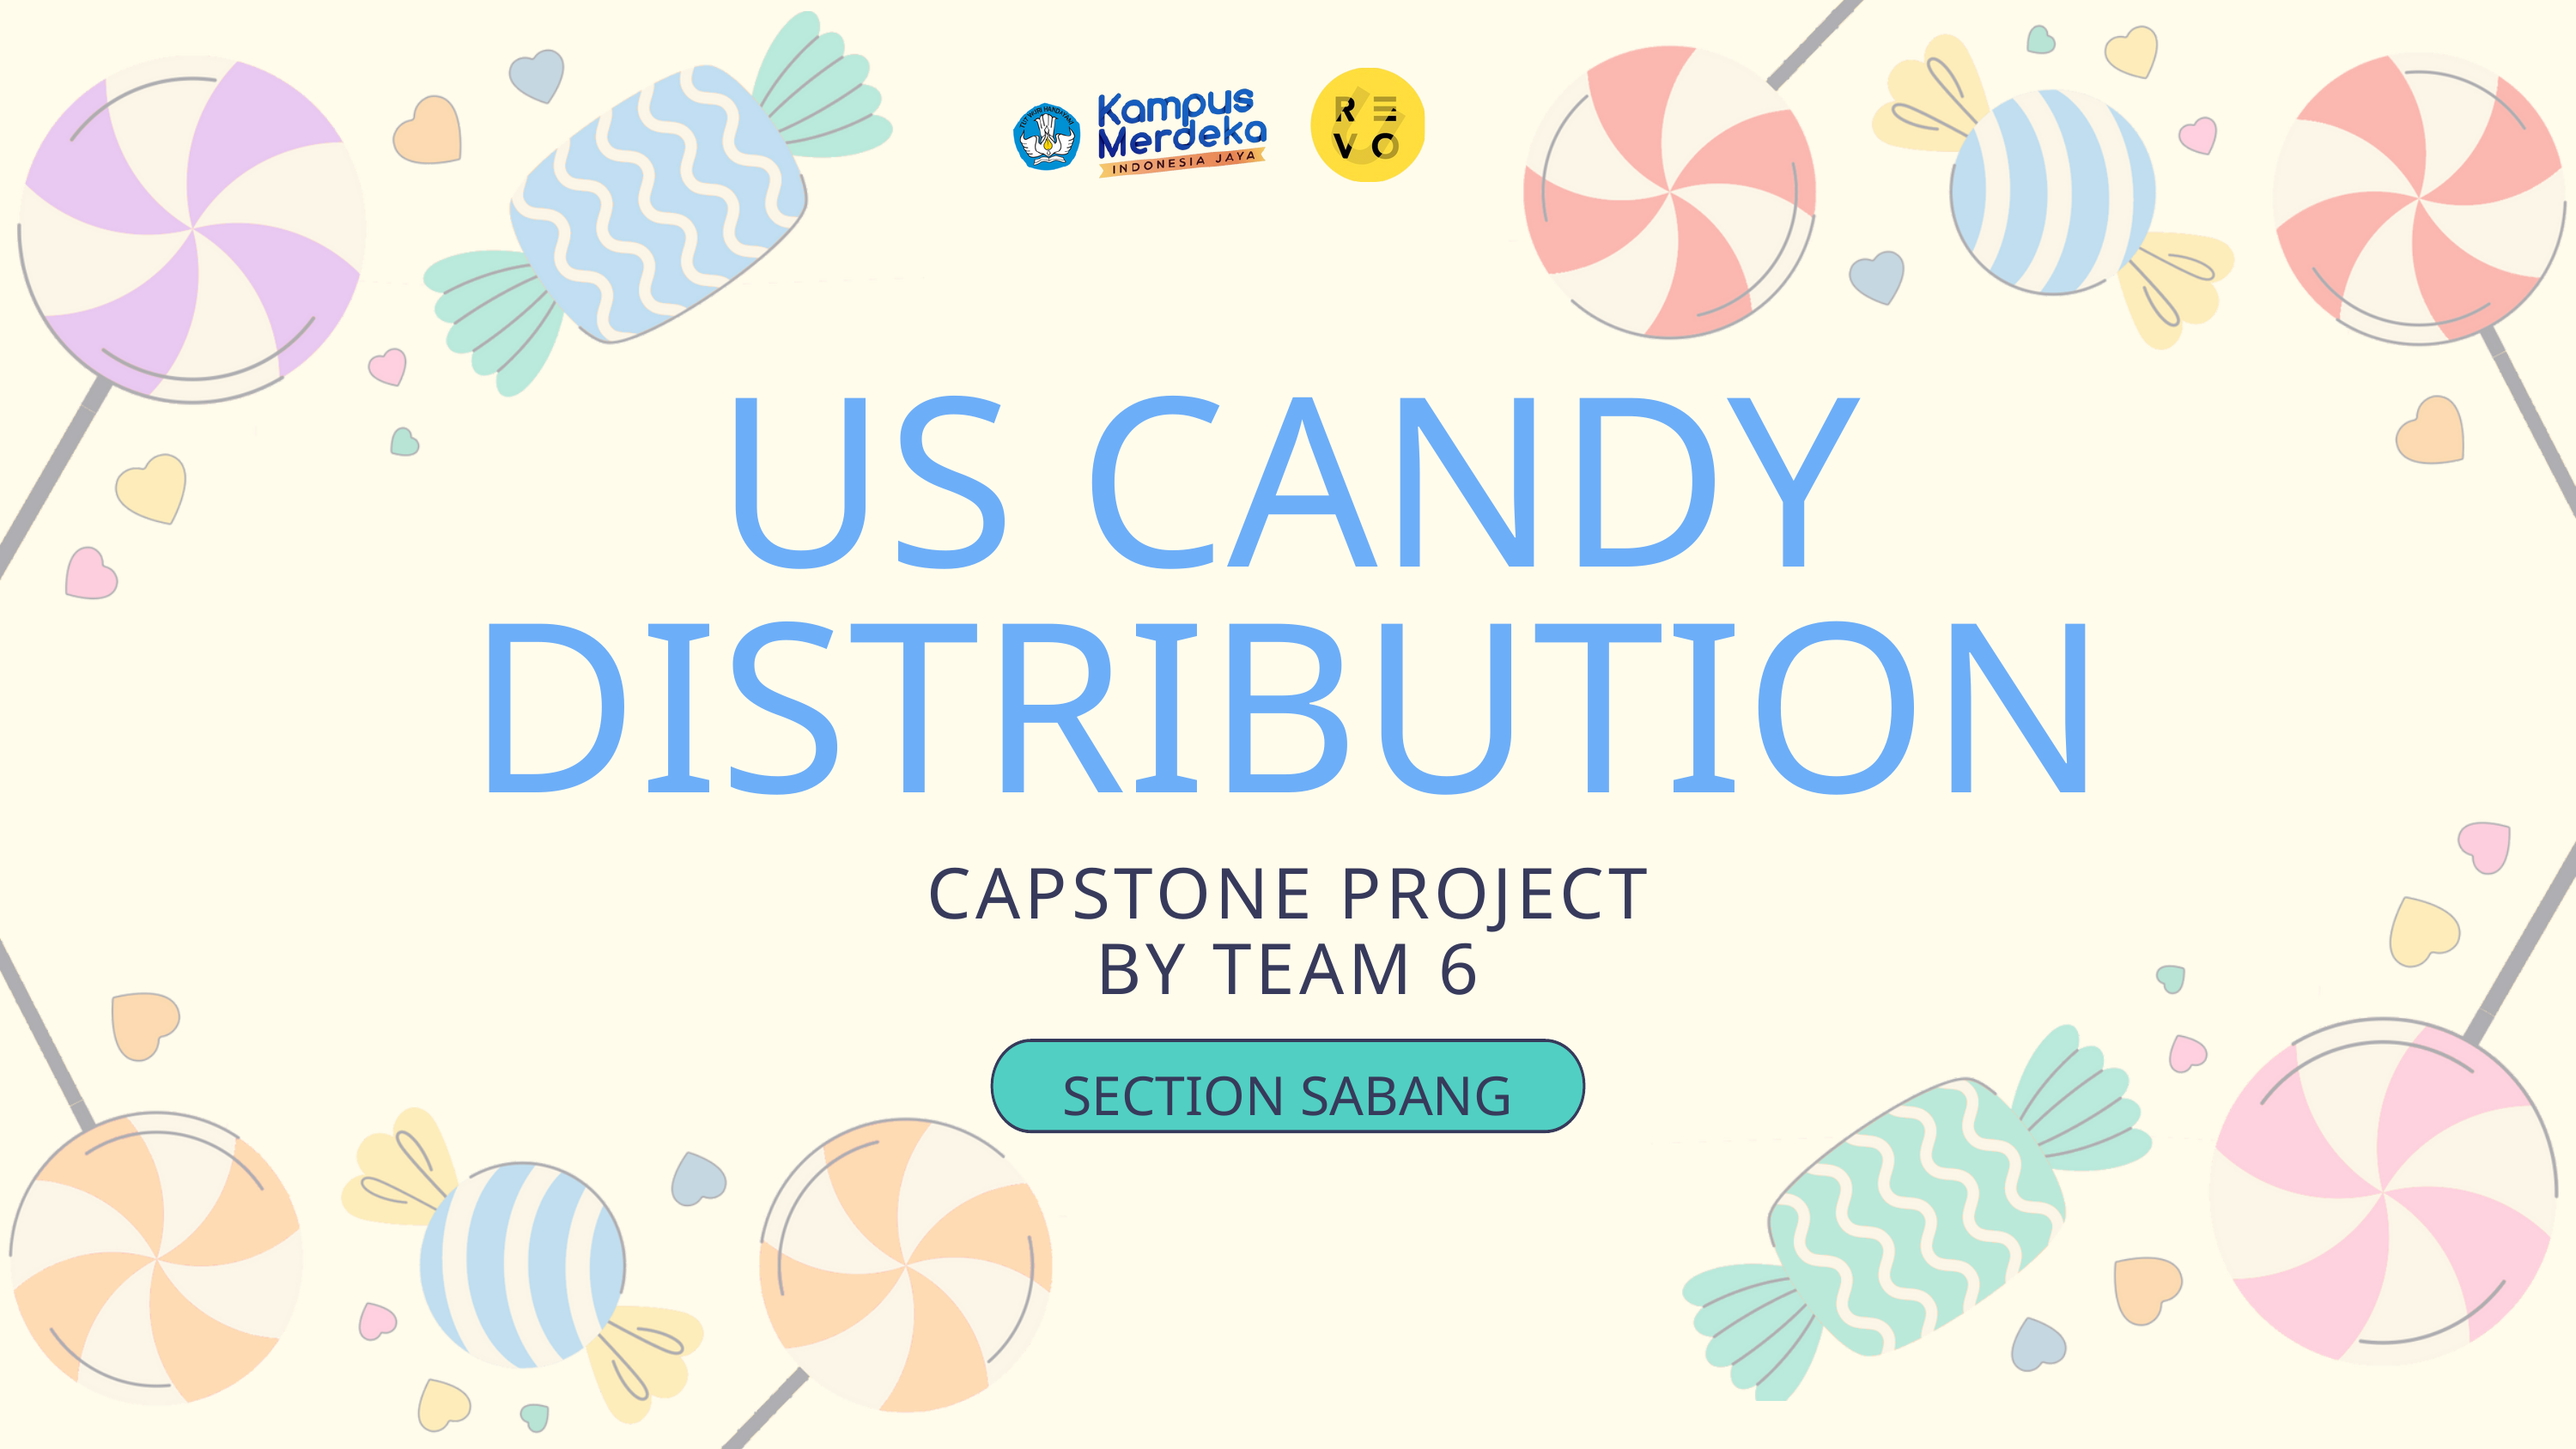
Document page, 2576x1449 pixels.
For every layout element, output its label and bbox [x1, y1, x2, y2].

text_box [1012, 67, 1425, 183]
text_box [0, 0, 2576, 1449]
